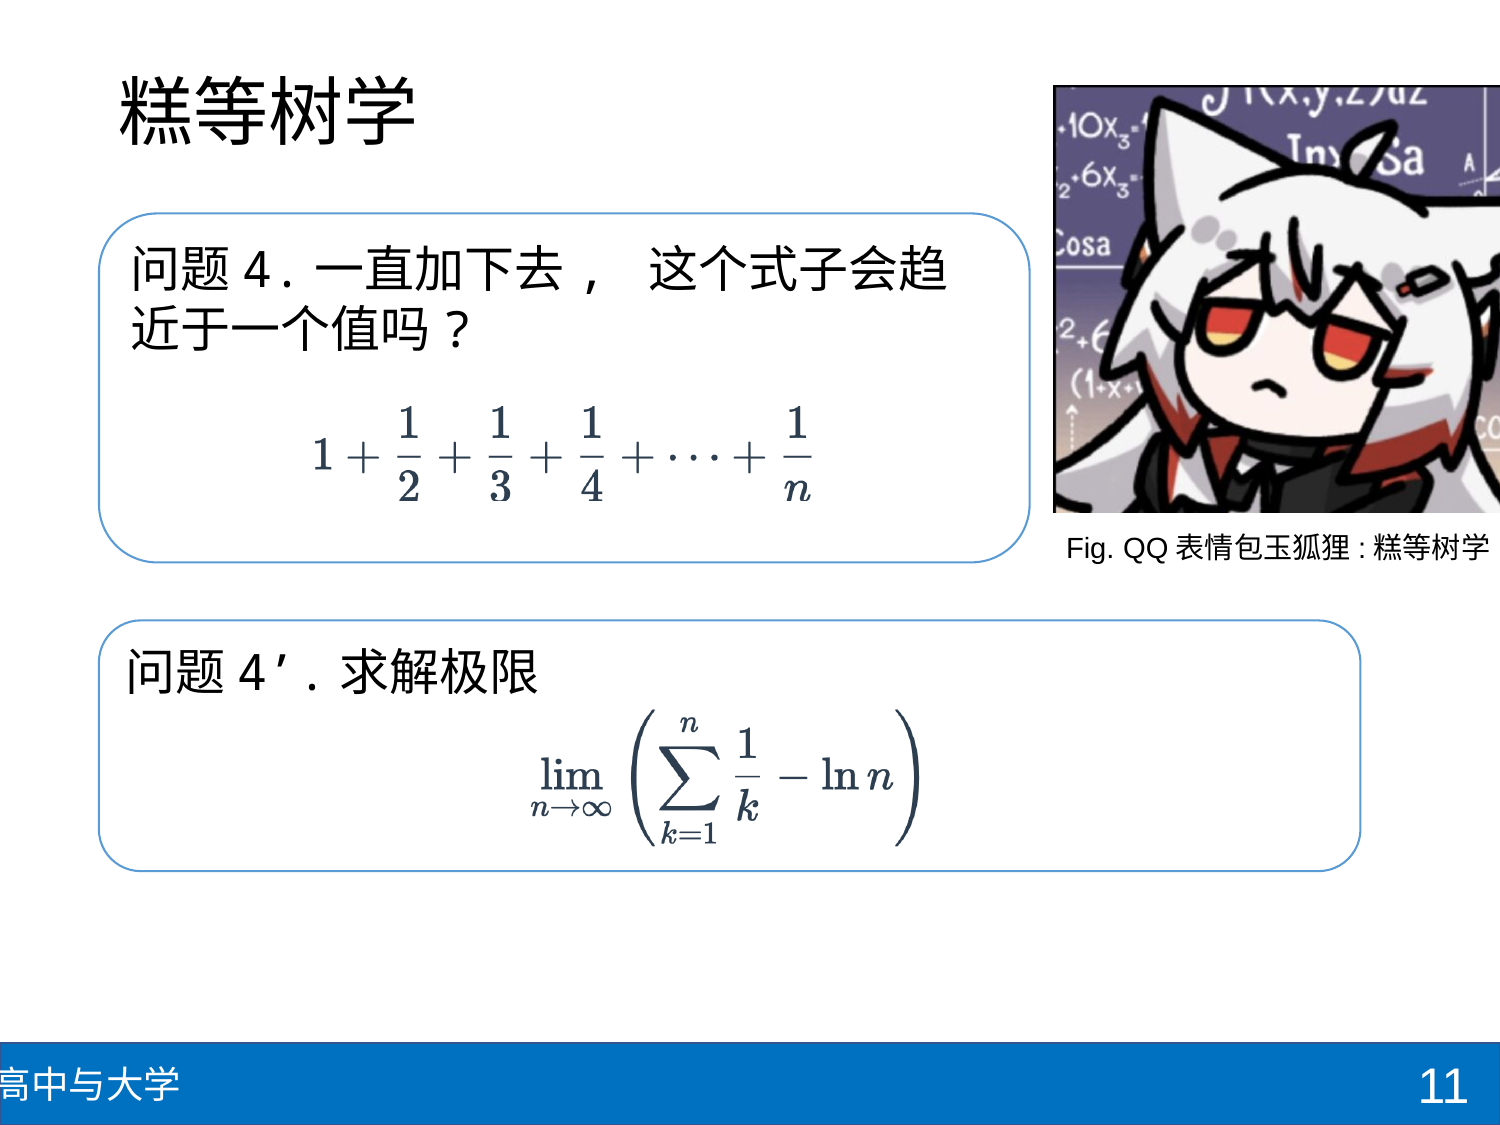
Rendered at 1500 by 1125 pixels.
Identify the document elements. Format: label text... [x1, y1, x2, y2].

picture [311, 406, 817, 501]
slide_number 11 [1147, 1054, 1485, 1114]
text_box Fig. QQ表情包玉狐狸:糕等树学 [1051, 522, 1500, 572]
picture [1053, 85, 1500, 513]
text_box 问题4.一直加下去, 这个式子会趋近于一个值吗? [97, 212, 1031, 564]
picture [530, 708, 930, 848]
text_box 问题4’.求解极限 [97, 619, 1362, 873]
title 糕等树学 [103, 59, 1397, 171]
